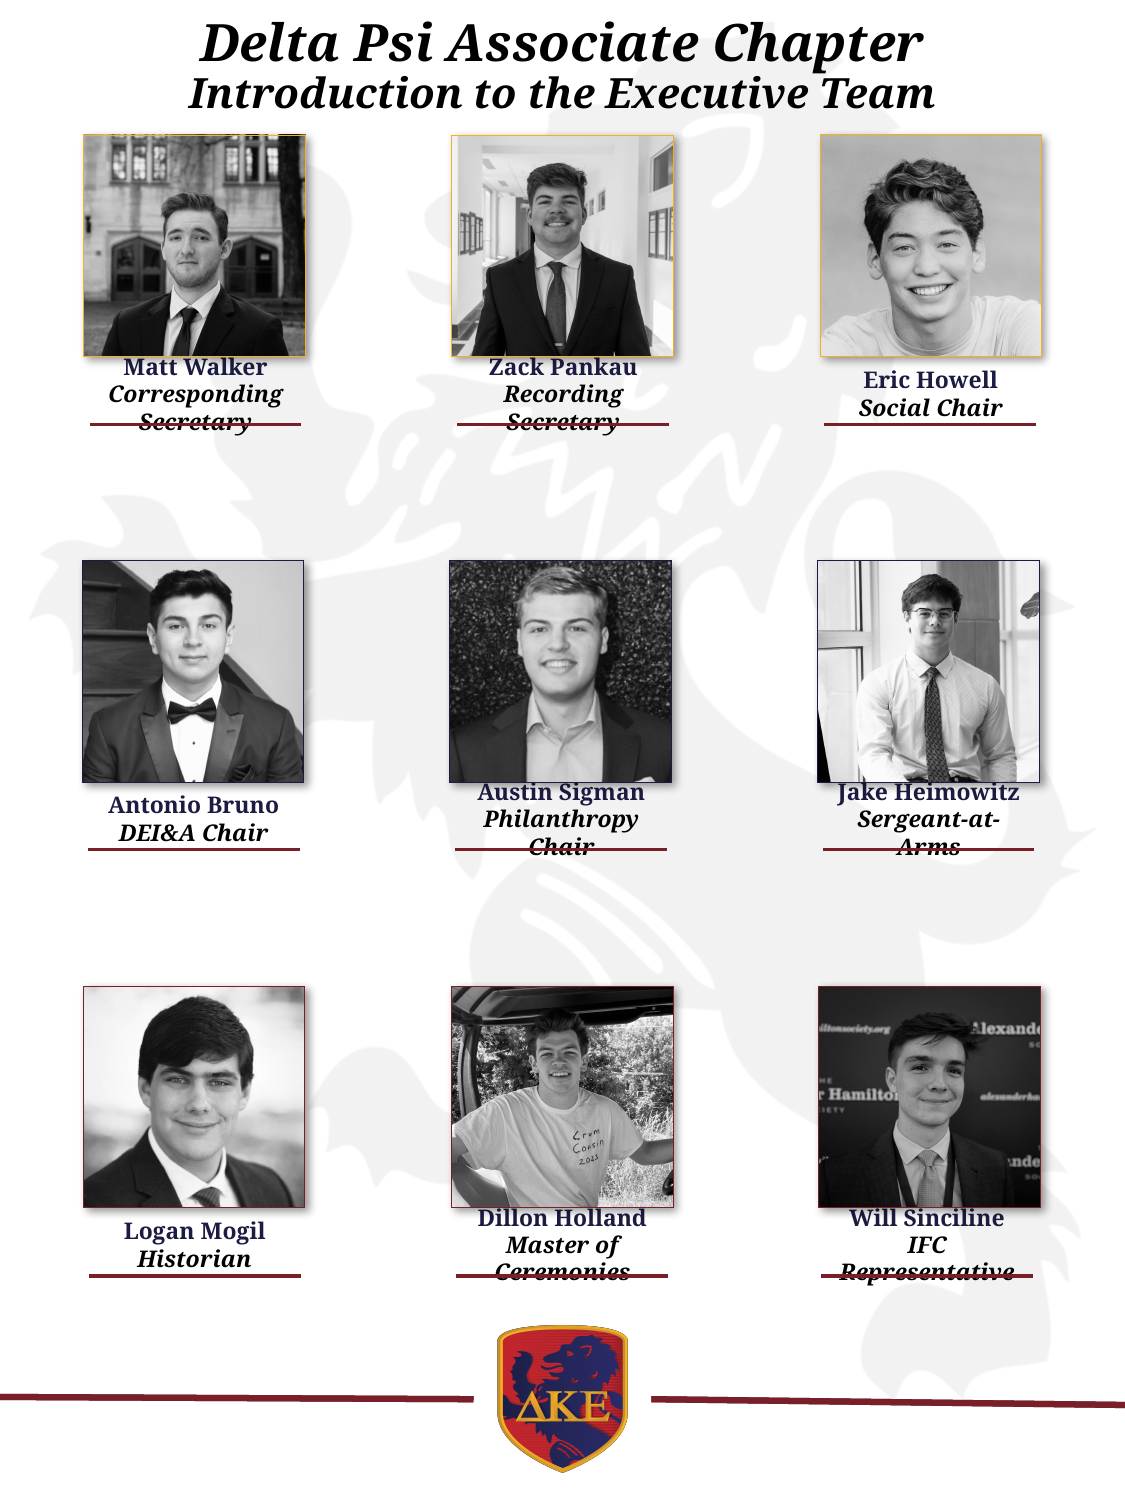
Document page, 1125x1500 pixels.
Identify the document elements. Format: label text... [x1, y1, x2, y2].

picture [820, 134, 1042, 358]
picture [818, 986, 1041, 1209]
text_box Dillon Holland Master of Ceremonies [428, 1208, 697, 1281]
text_box Eric Howell Social Chair [820, 363, 1042, 430]
picture [817, 560, 1040, 783]
picture [449, 560, 672, 783]
picture [82, 560, 304, 783]
text_box Will Sinciline IFC Representative [816, 1210, 1038, 1281]
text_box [651, 1399, 1125, 1414]
text_box Austin Sigman Philanthropy Chair [450, 790, 672, 855]
picture [451, 986, 674, 1209]
text_box Antonio Bruno DEI&A Chair [83, 790, 305, 855]
picture [83, 986, 305, 1209]
text_box Jake Heimowitz Sergeant-at-Arms [818, 790, 1040, 855]
text_box Logan Mogil Historian [84, 1215, 306, 1281]
text_box Matt Walker Corresponding Secretary [48, 357, 343, 430]
picture [473, 1317, 652, 1481]
picture [451, 135, 674, 358]
text_box Zack Pankau Recording Secretary [441, 357, 685, 430]
title Delta Psi Associate Chapter Introduction to the Executive Team [77, 0, 1048, 136]
picture [83, 134, 306, 358]
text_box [0, 1394, 473, 1400]
